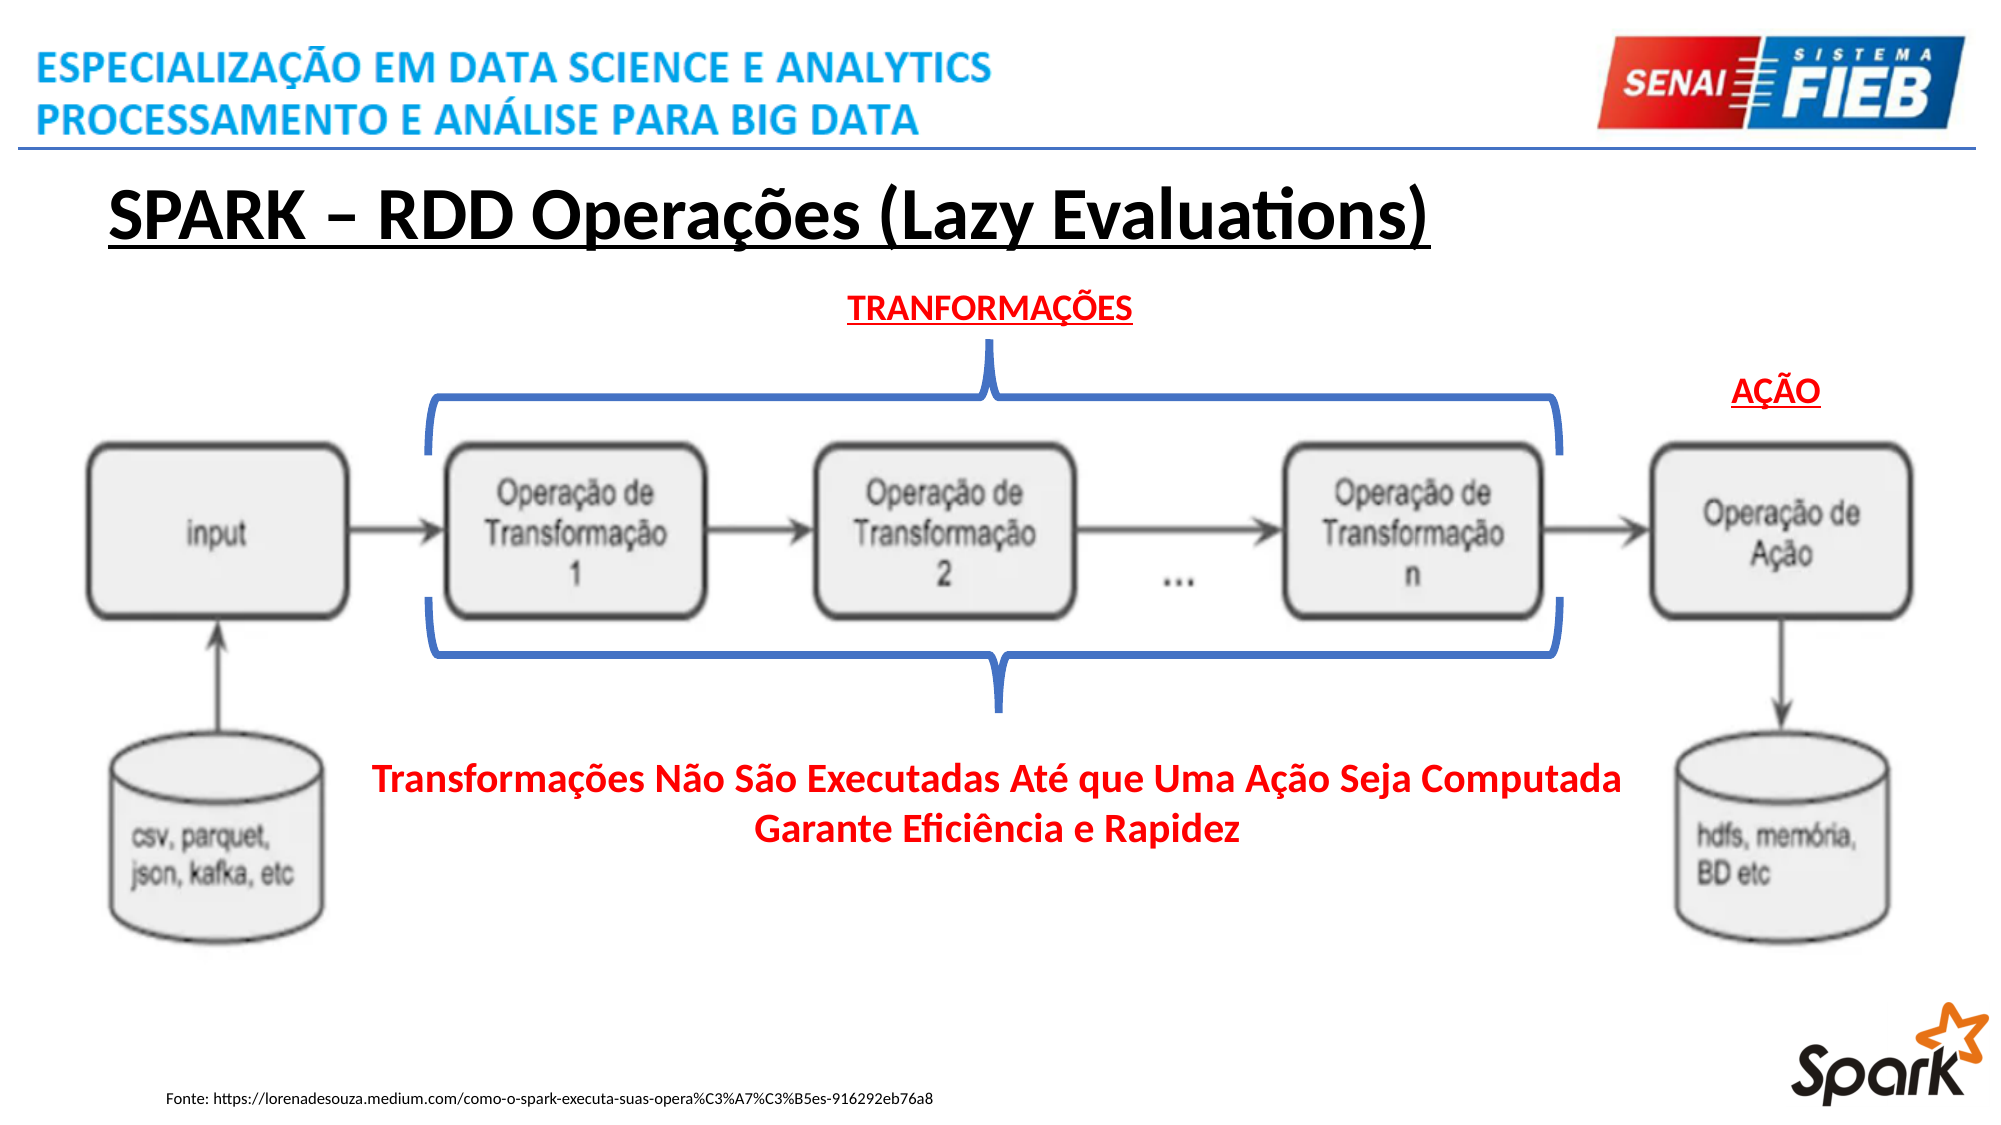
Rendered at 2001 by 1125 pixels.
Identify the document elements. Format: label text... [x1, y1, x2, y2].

picture [1587, 13, 1976, 145]
text_box AÇÃO [1604, 358, 1948, 418]
text_box [429, 339, 1559, 426]
picture [1786, 1002, 1990, 1107]
picture [32, 46, 995, 89]
text_box SPARK – RDD Operações (Lazy Evaluations) [93, 157, 1976, 263]
picture [75, 426, 1926, 966]
text_box Fonte: https://lorenadesouza.medium.com/como-o-spark-executa-suas-opera%C3%A7%C3%B5es-916292eb76a8 [151, 1080, 1482, 1116]
picture [32, 95, 922, 143]
text_box TRANFORMAÇÕES [818, 275, 1162, 336]
